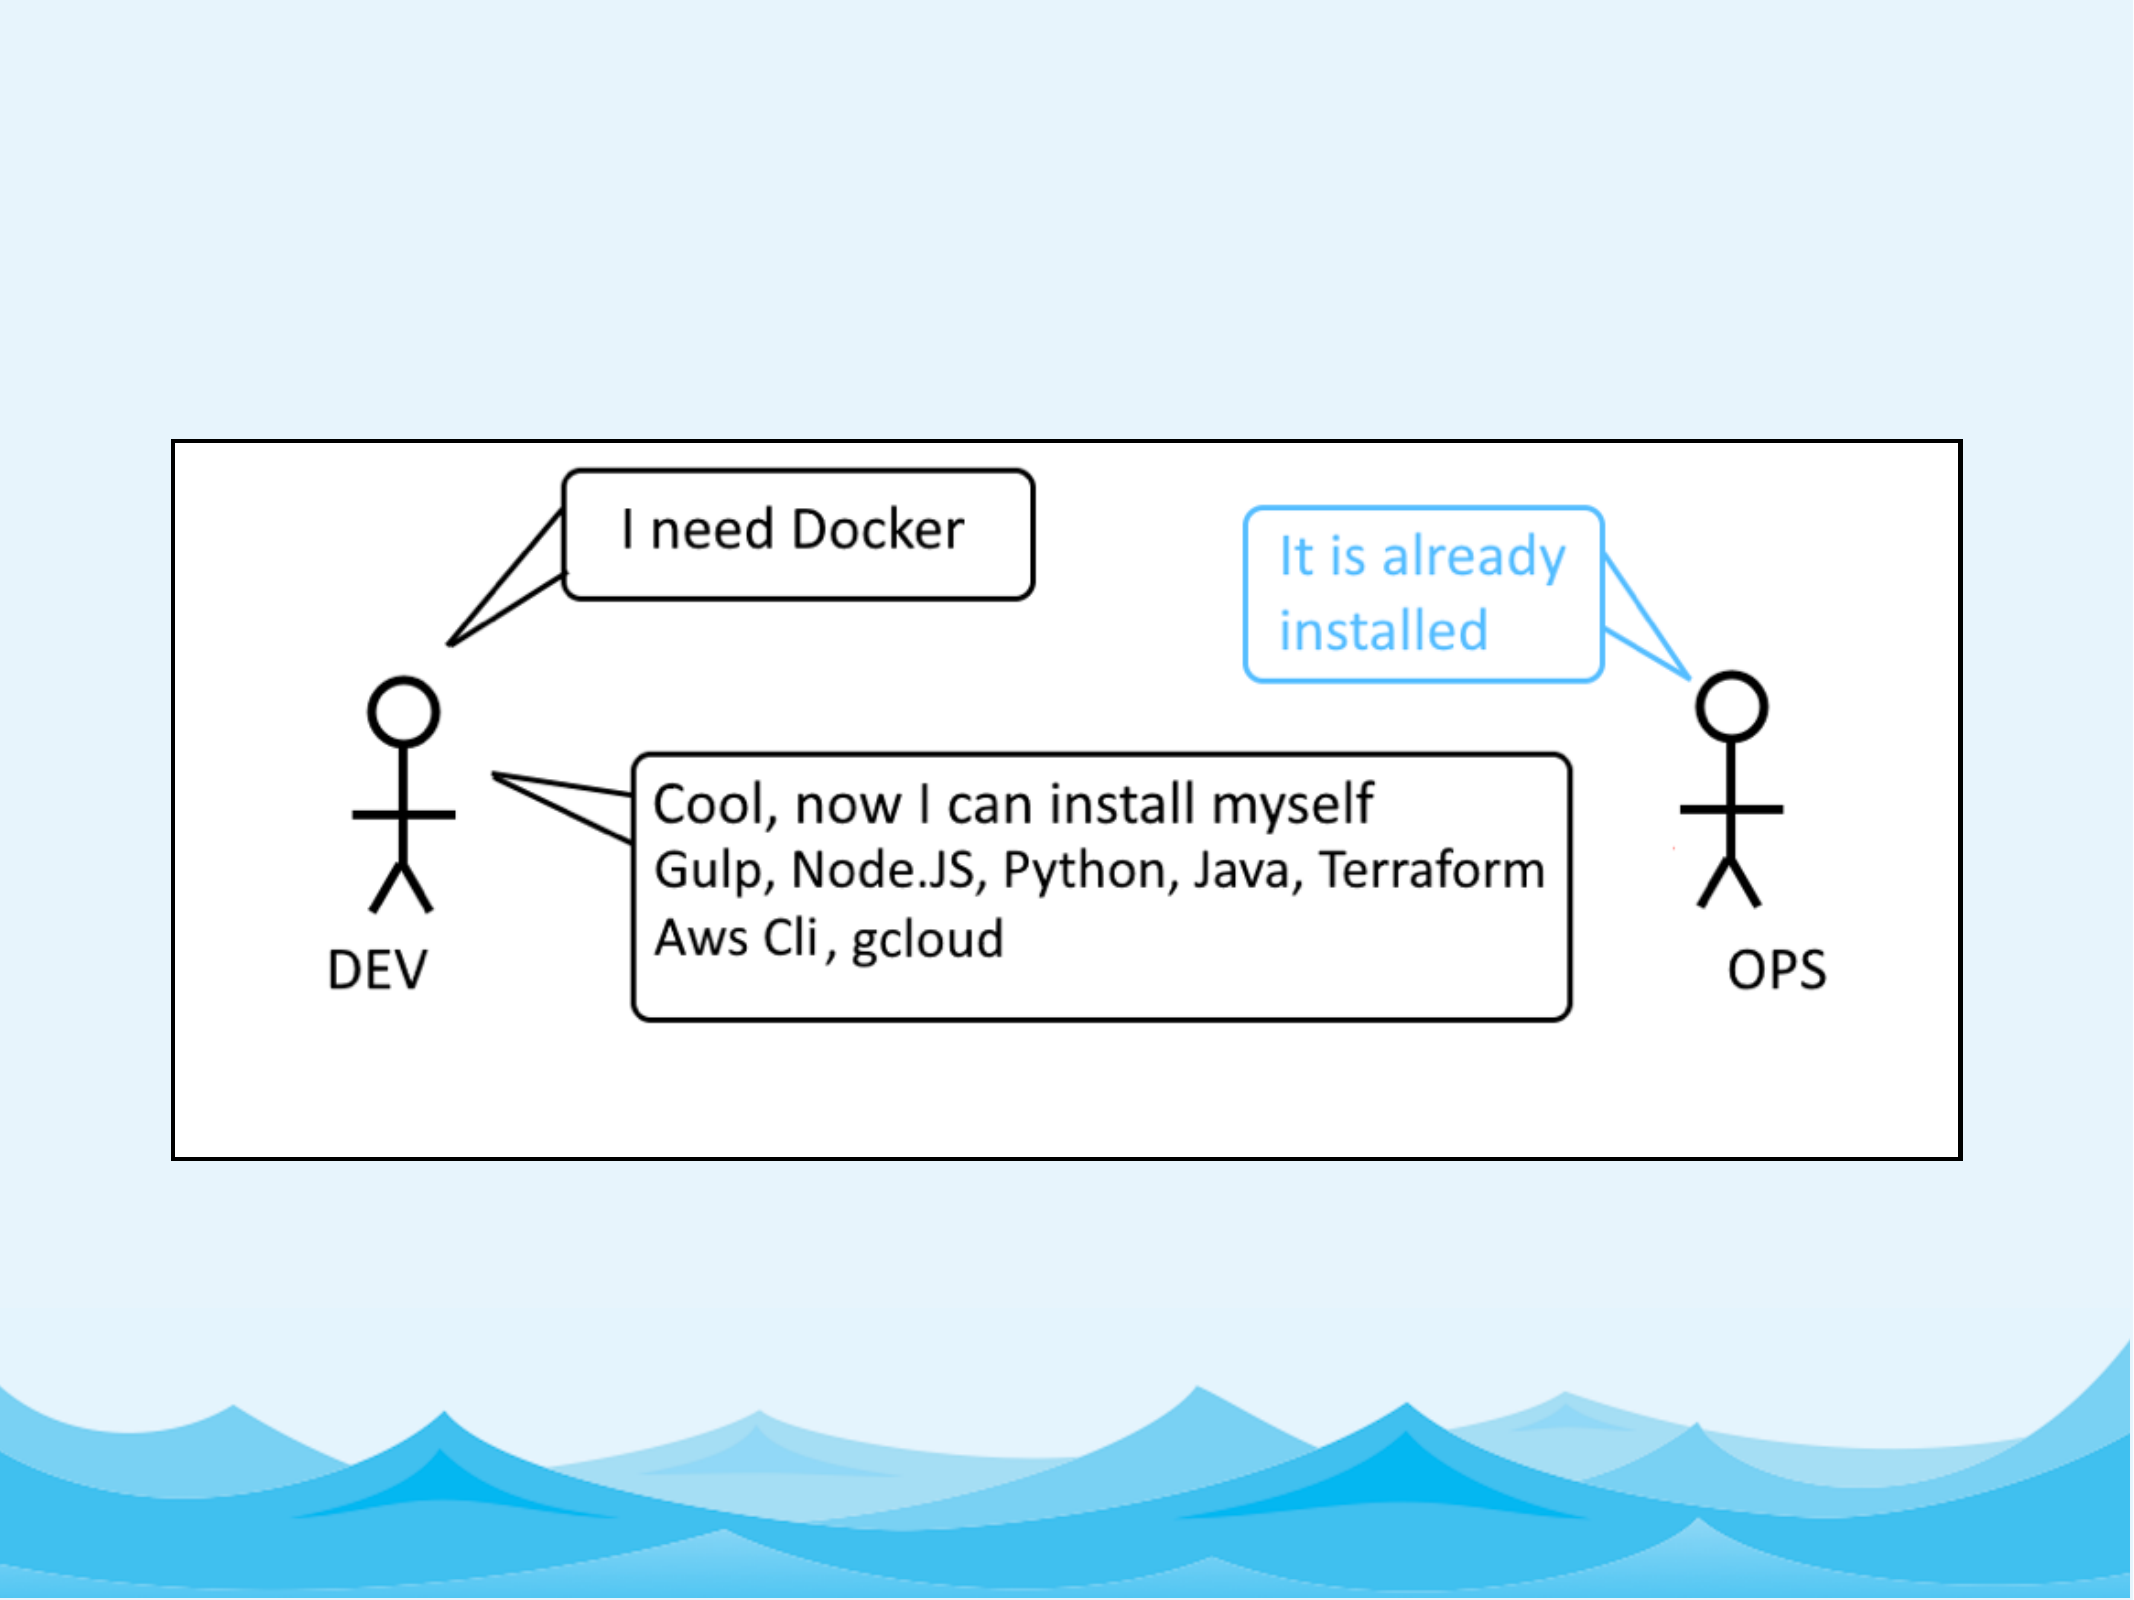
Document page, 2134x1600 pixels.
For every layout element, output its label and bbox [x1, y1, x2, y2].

picture [174, 443, 1959, 1157]
picture [0, 1308, 2130, 1598]
